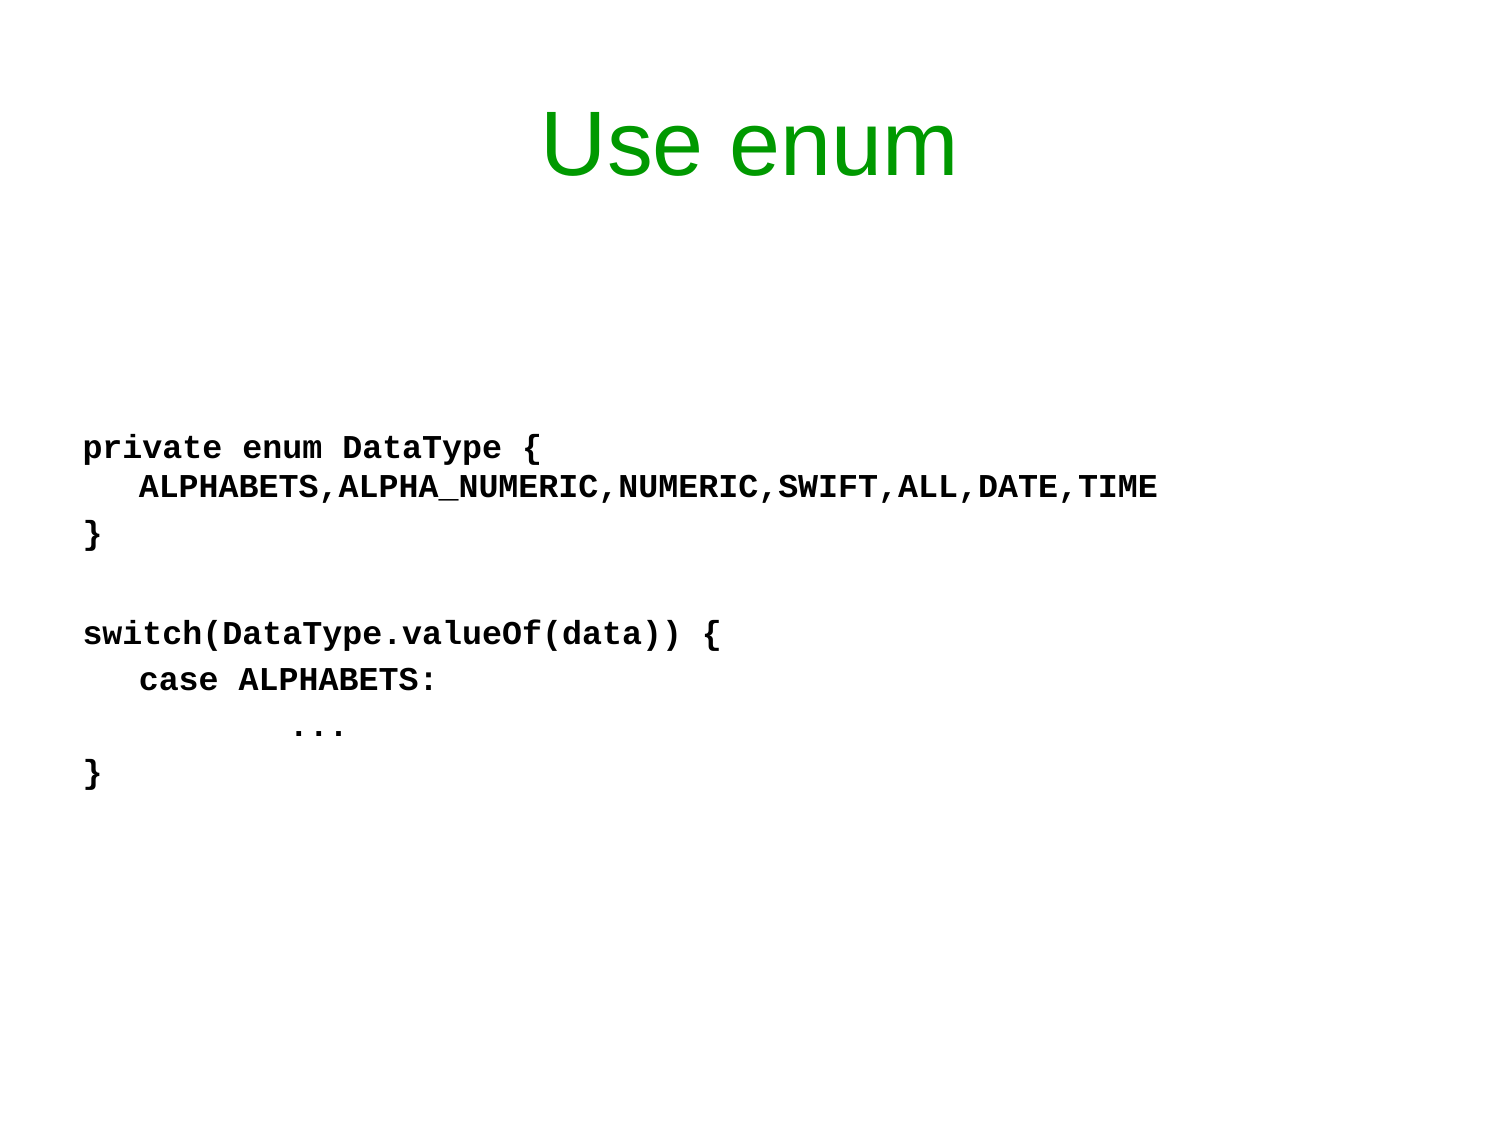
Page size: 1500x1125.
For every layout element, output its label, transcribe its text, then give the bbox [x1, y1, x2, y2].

title Use enum [74, 44, 1426, 234]
list private enum DataType { ALPHABETS,ALPHA_NUMERIC,NUMERIC,SWIFT,ALL,DATE,TIME } switch(DataType.valueOf(data)) { case ALPHABETS: ... } [74, 261, 1426, 1006]
